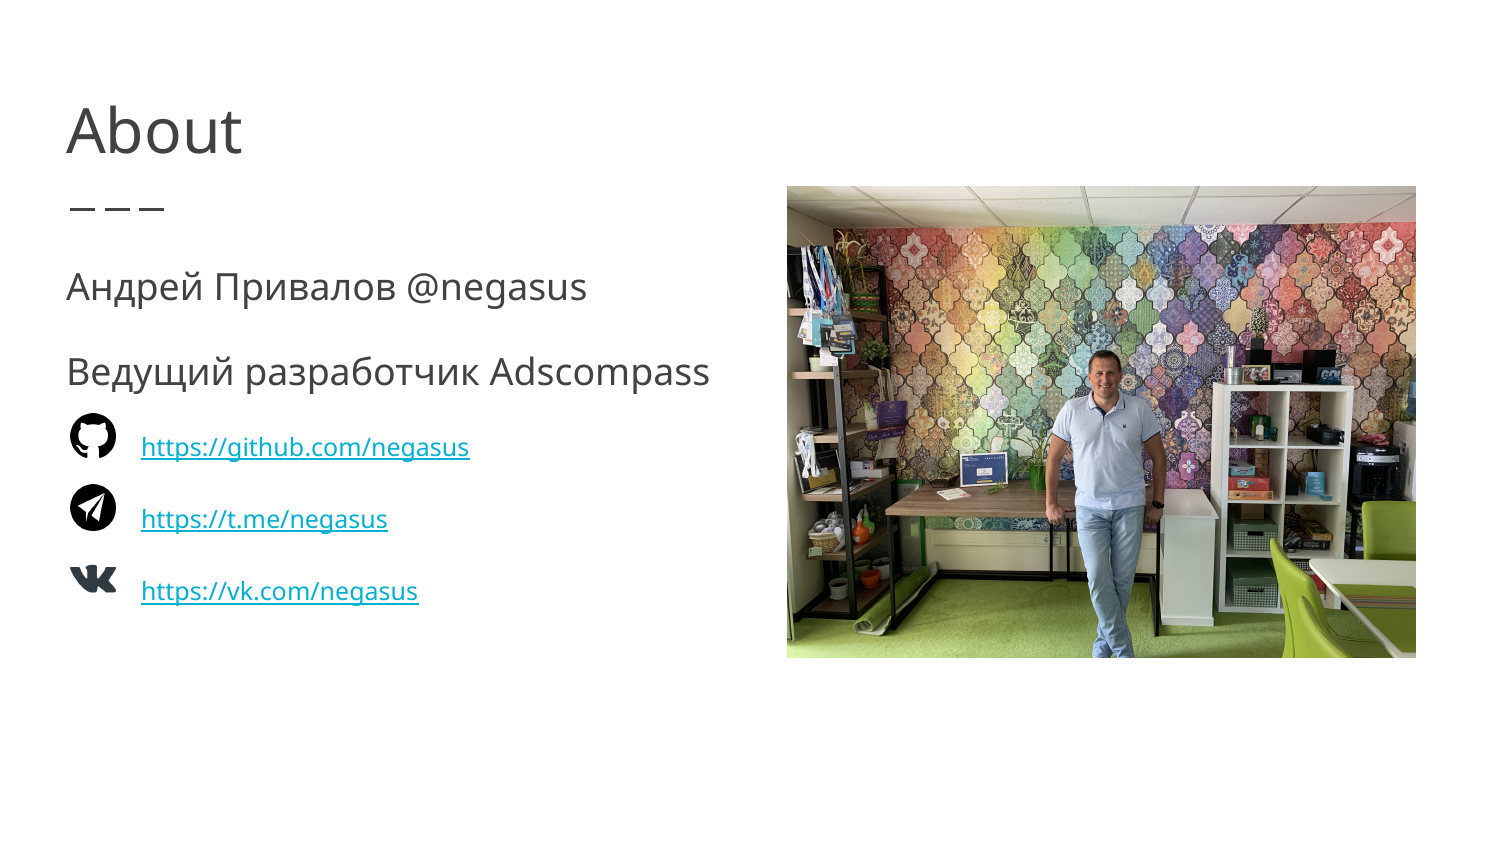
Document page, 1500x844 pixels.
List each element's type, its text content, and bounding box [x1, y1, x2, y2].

list Андрей Привалов @negasus Ведущий разработчик Adscompass https://github.com/negasus https://t.me/negasus https://vk.com/negasus [51, 240, 1449, 750]
picture [69, 555, 117, 602]
picture [69, 413, 117, 460]
picture [787, 186, 1416, 658]
picture [69, 484, 117, 531]
title About [51, 61, 1449, 182]
